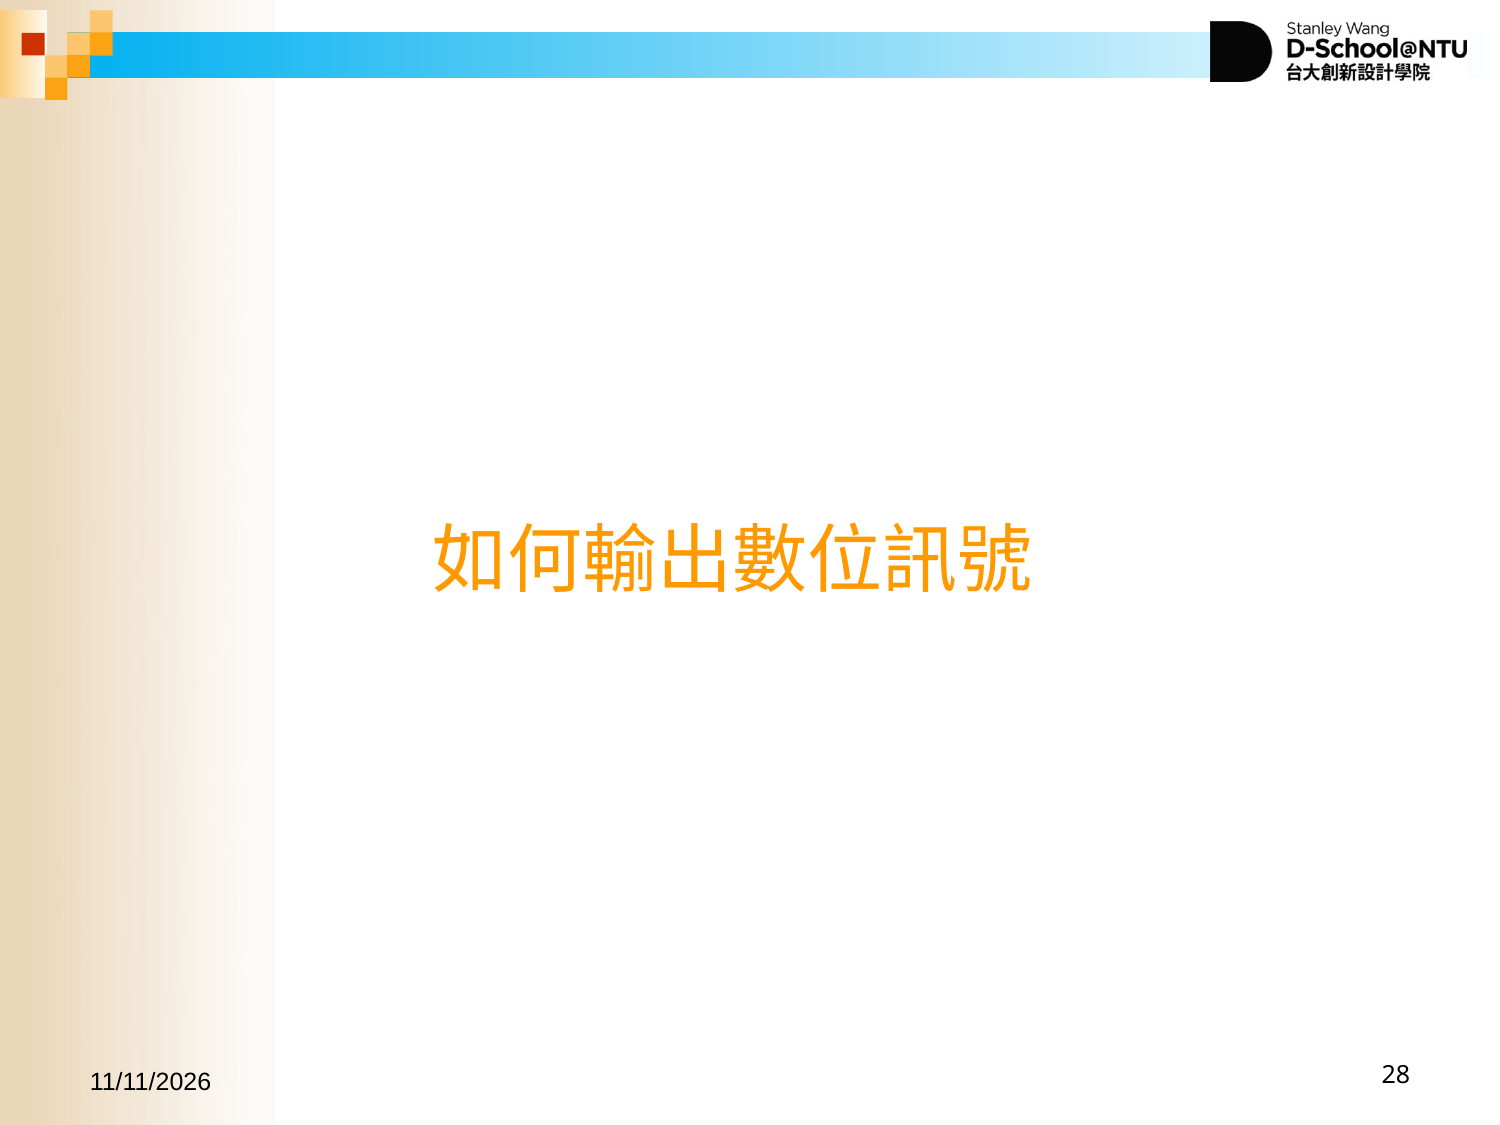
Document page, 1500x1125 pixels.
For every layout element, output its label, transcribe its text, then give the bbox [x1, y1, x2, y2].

text_box 2017/11/2 [75, 1024, 425, 1103]
text_box 28 [1074, 1024, 1425, 1100]
picture [1210, 21, 1467, 82]
title 如何輸出數位訊號 [214, 444, 1252, 670]
